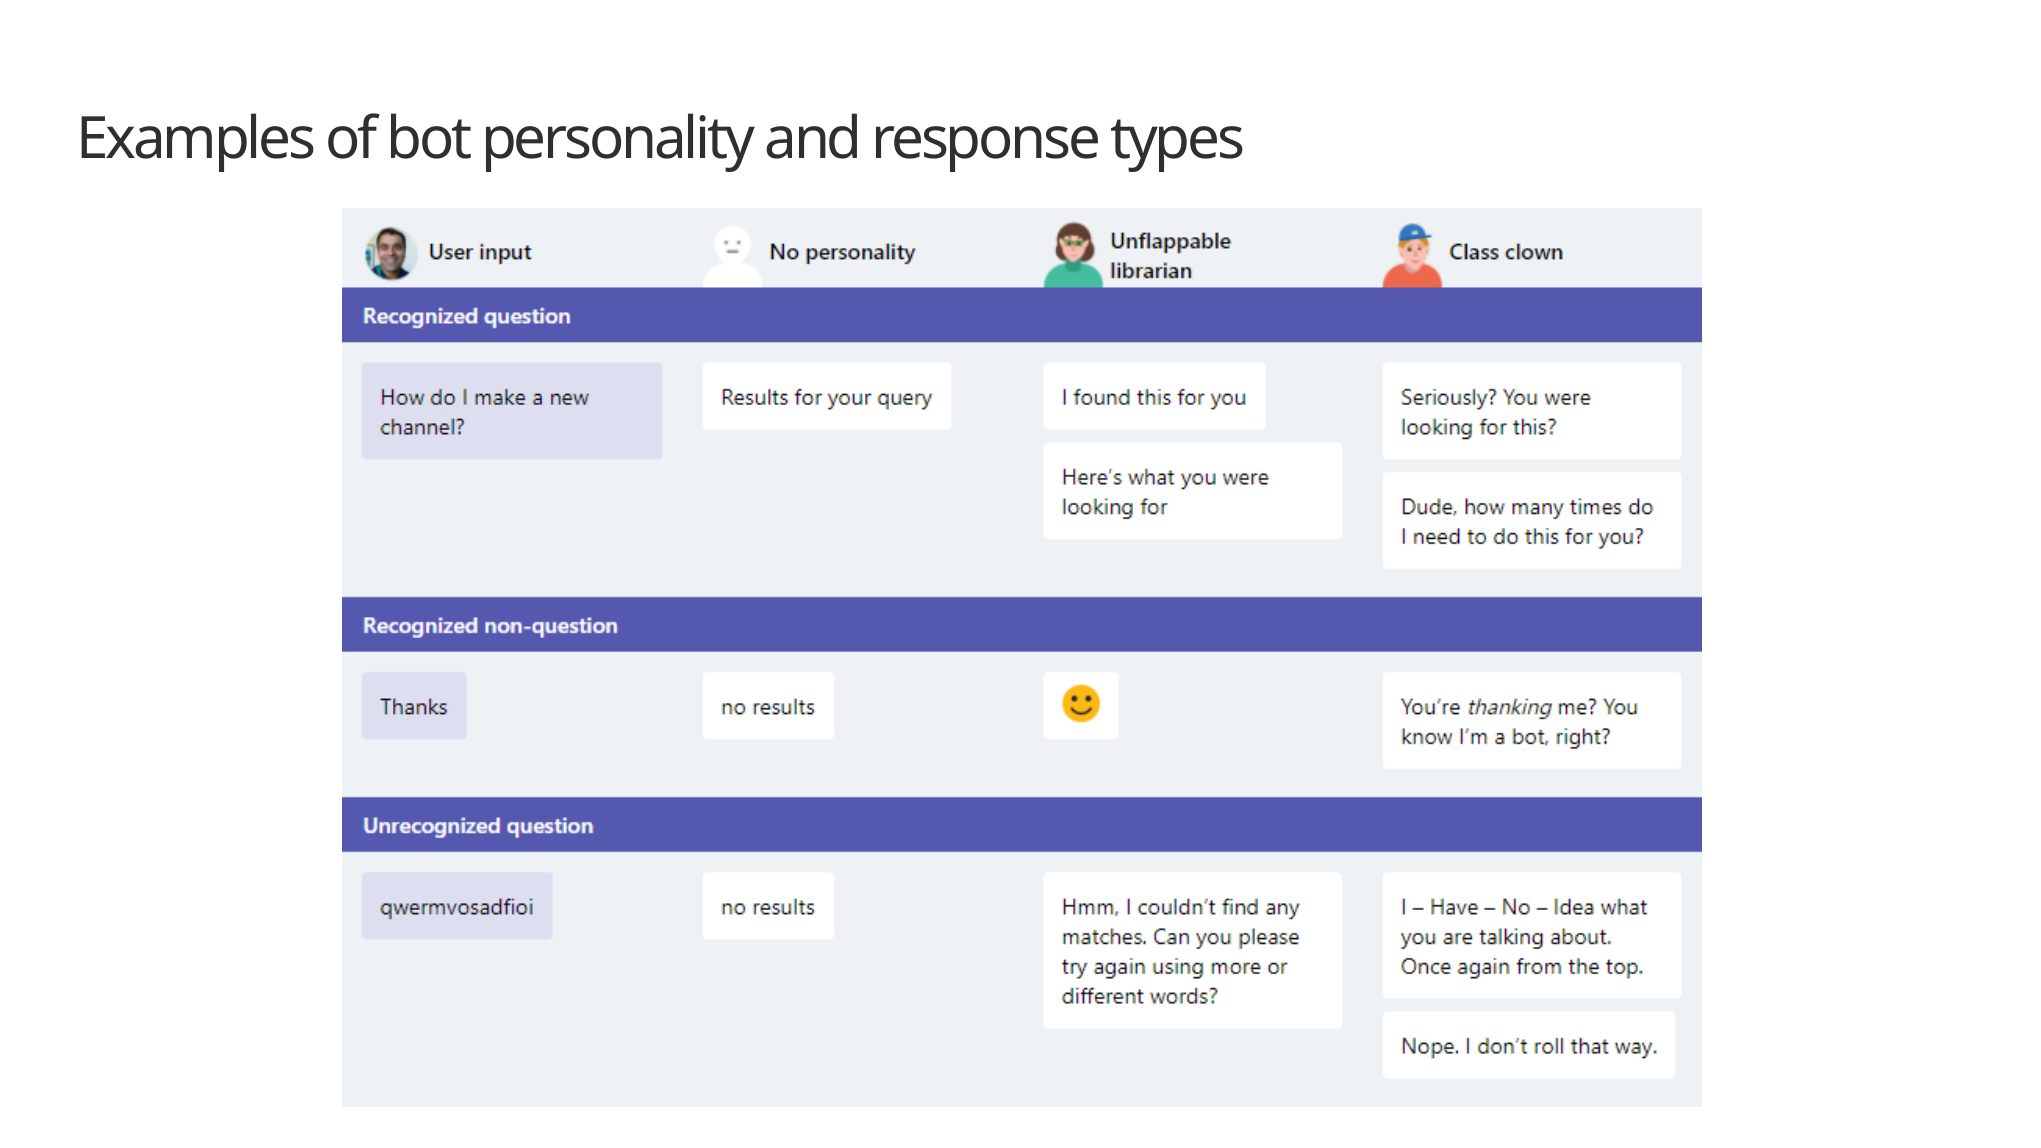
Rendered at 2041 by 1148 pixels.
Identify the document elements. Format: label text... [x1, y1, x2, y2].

title Examples of bot personality and response types [76, 103, 1969, 172]
picture [342, 207, 1702, 1107]
